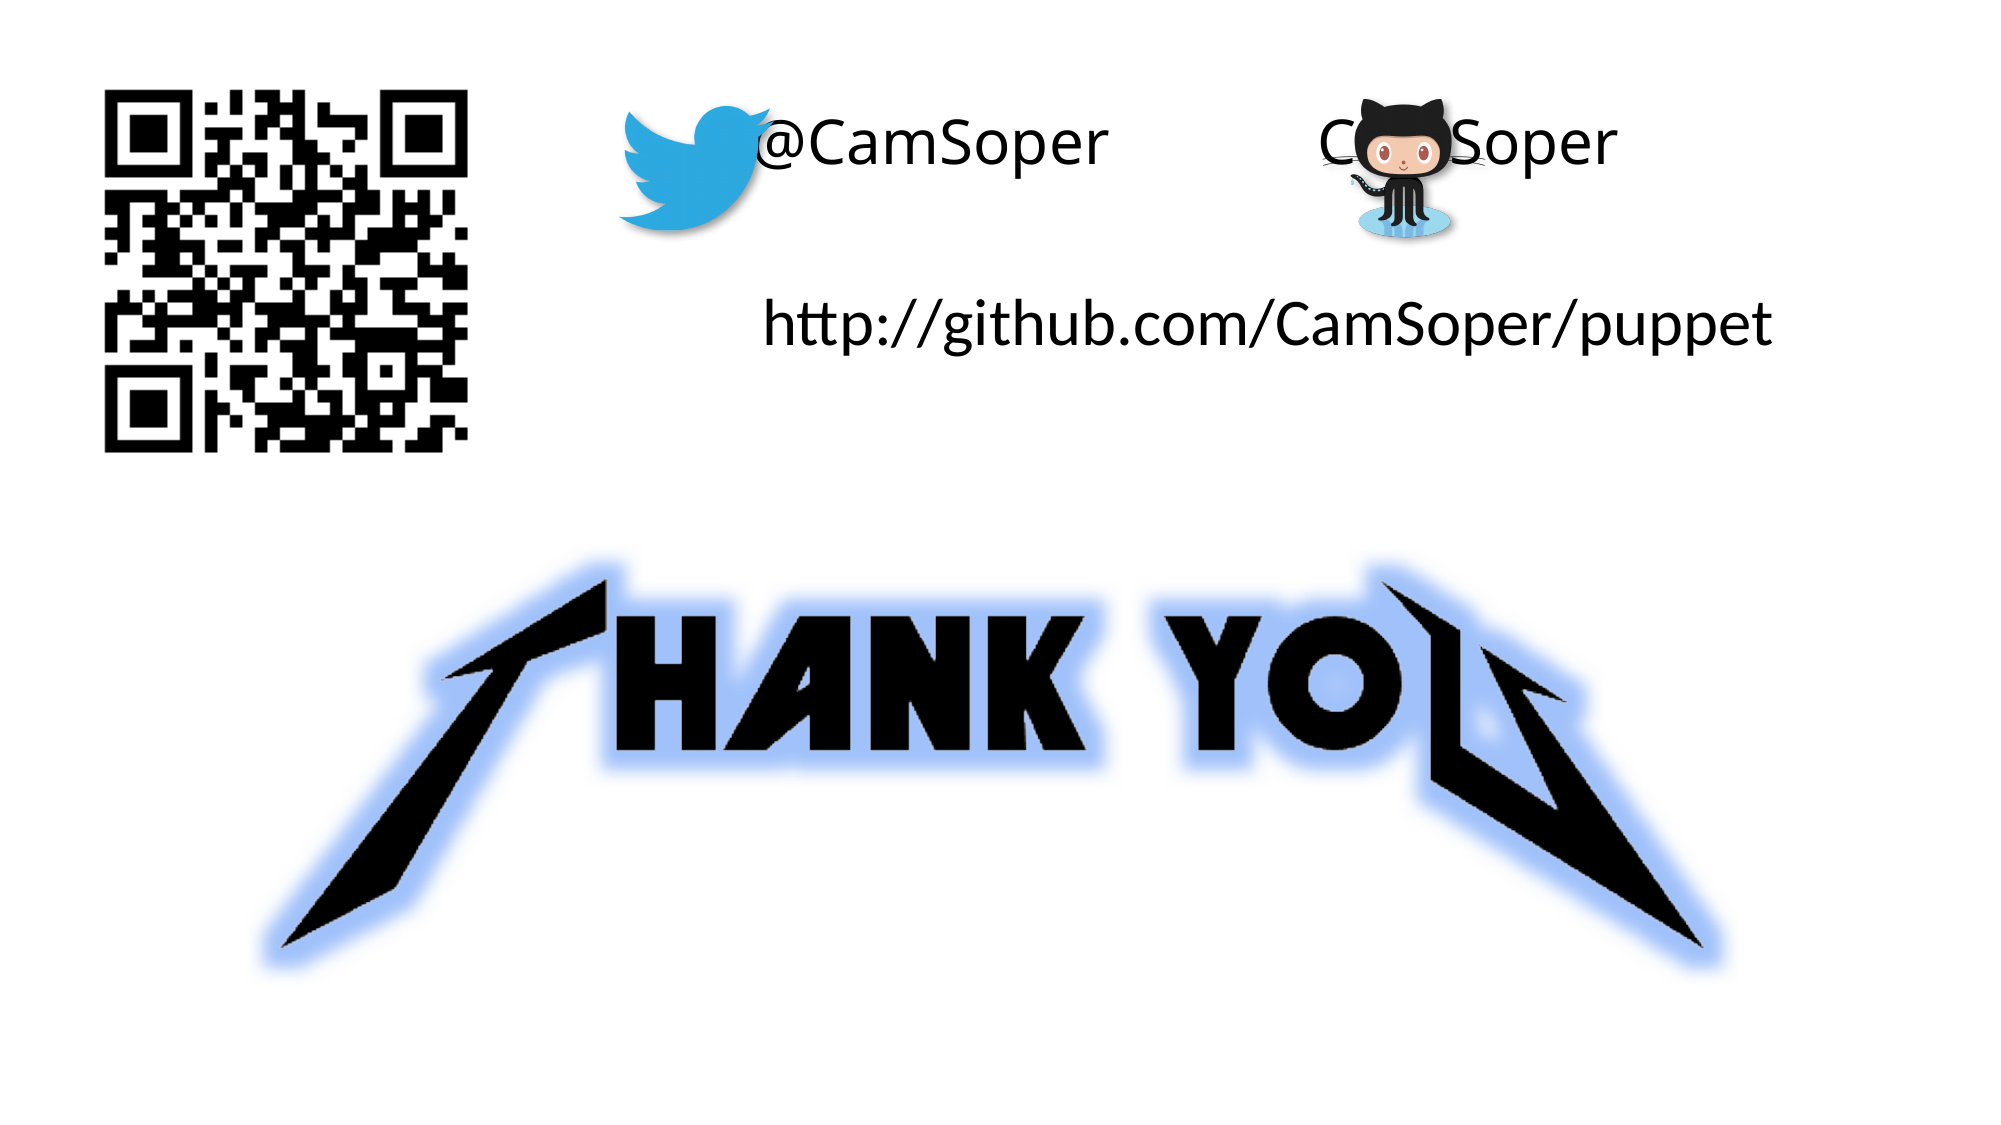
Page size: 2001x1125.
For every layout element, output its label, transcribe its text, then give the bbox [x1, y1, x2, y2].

picture [1317, 96, 1491, 240]
title @CamSoper CamSoper [624, 0, 2000, 187]
text_box http://github.com/CamSoper/puppet [747, 271, 1790, 367]
picture [51, 36, 521, 506]
picture [263, 562, 1737, 964]
picture [592, 64, 800, 272]
